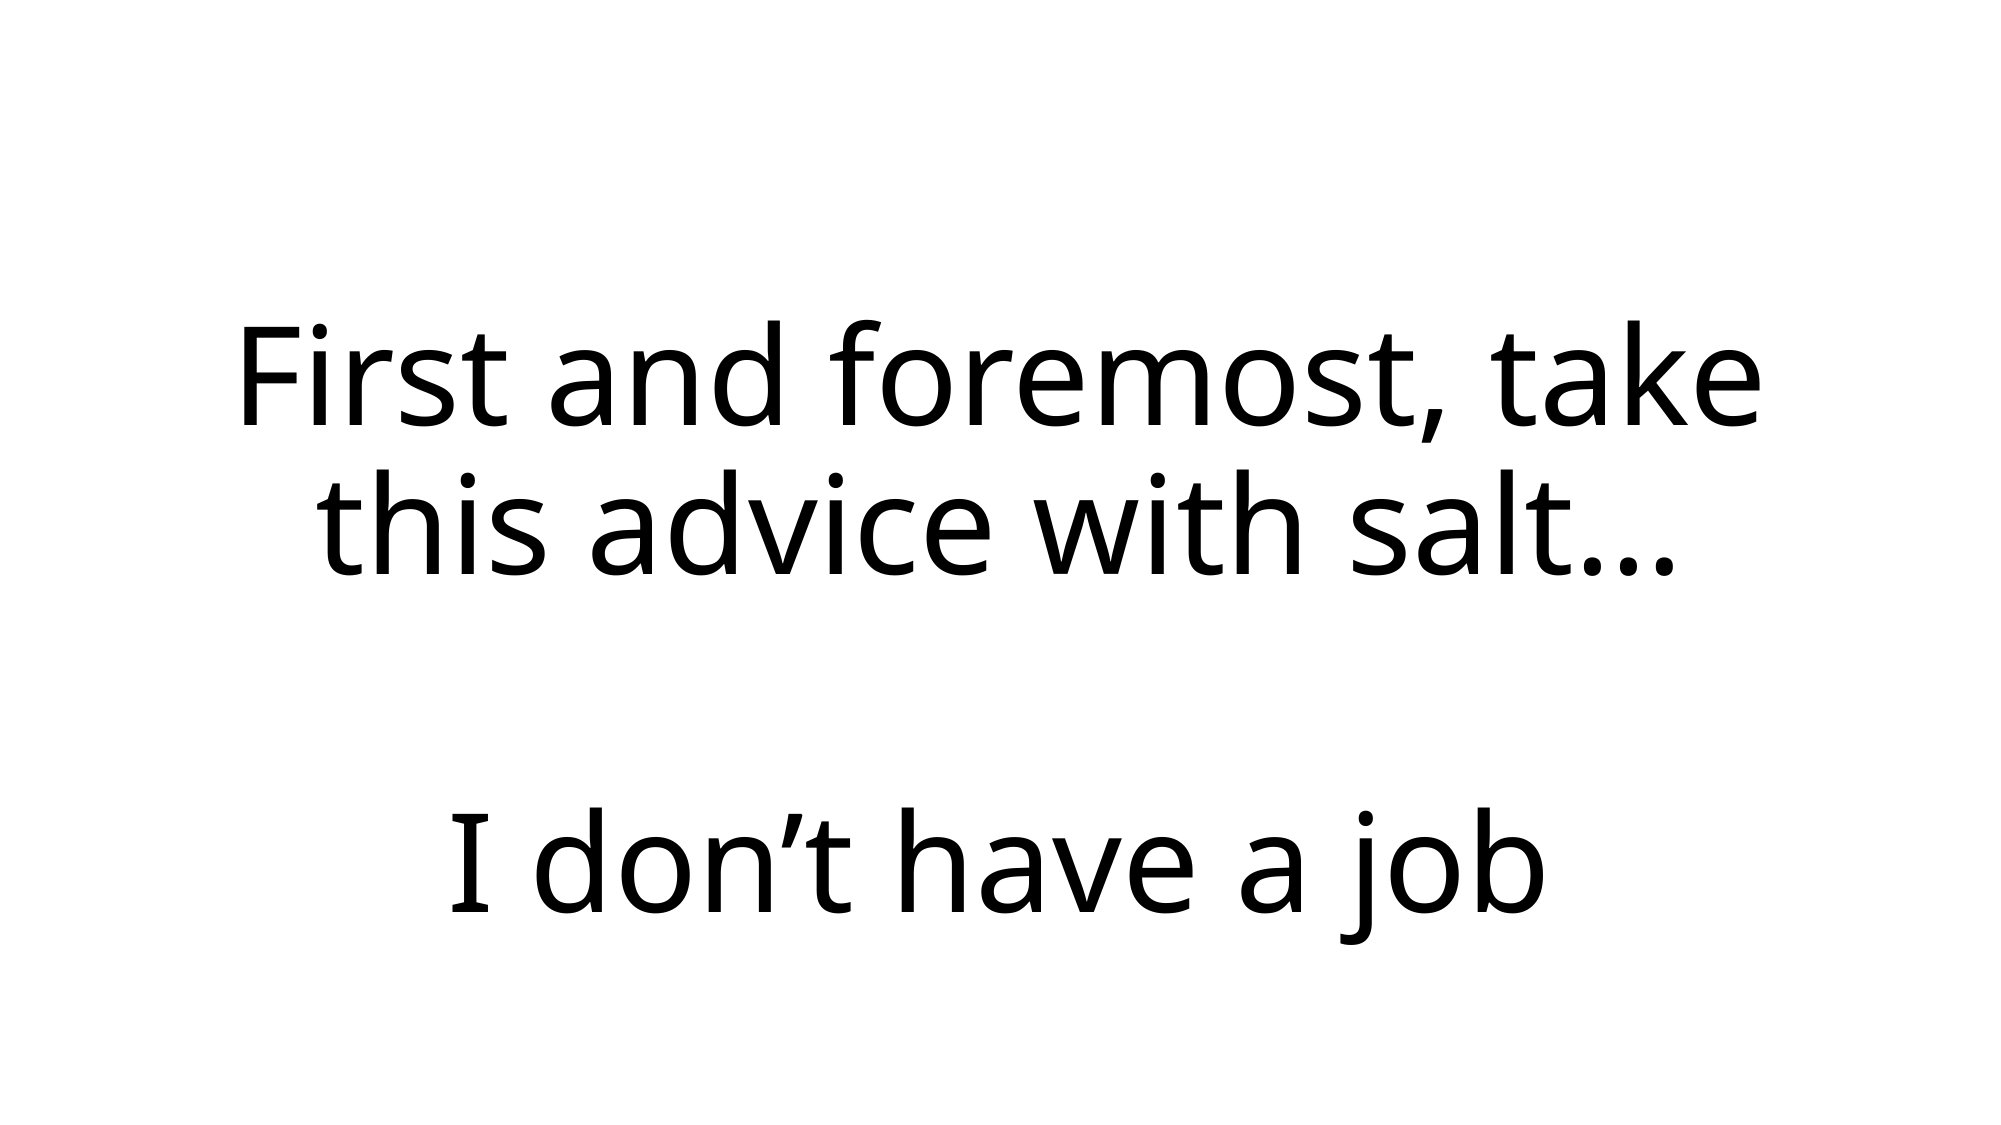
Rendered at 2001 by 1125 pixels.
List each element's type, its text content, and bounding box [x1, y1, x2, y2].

list First and foremost, take this advice with salt… I don’t have a job [137, 299, 1863, 1014]
